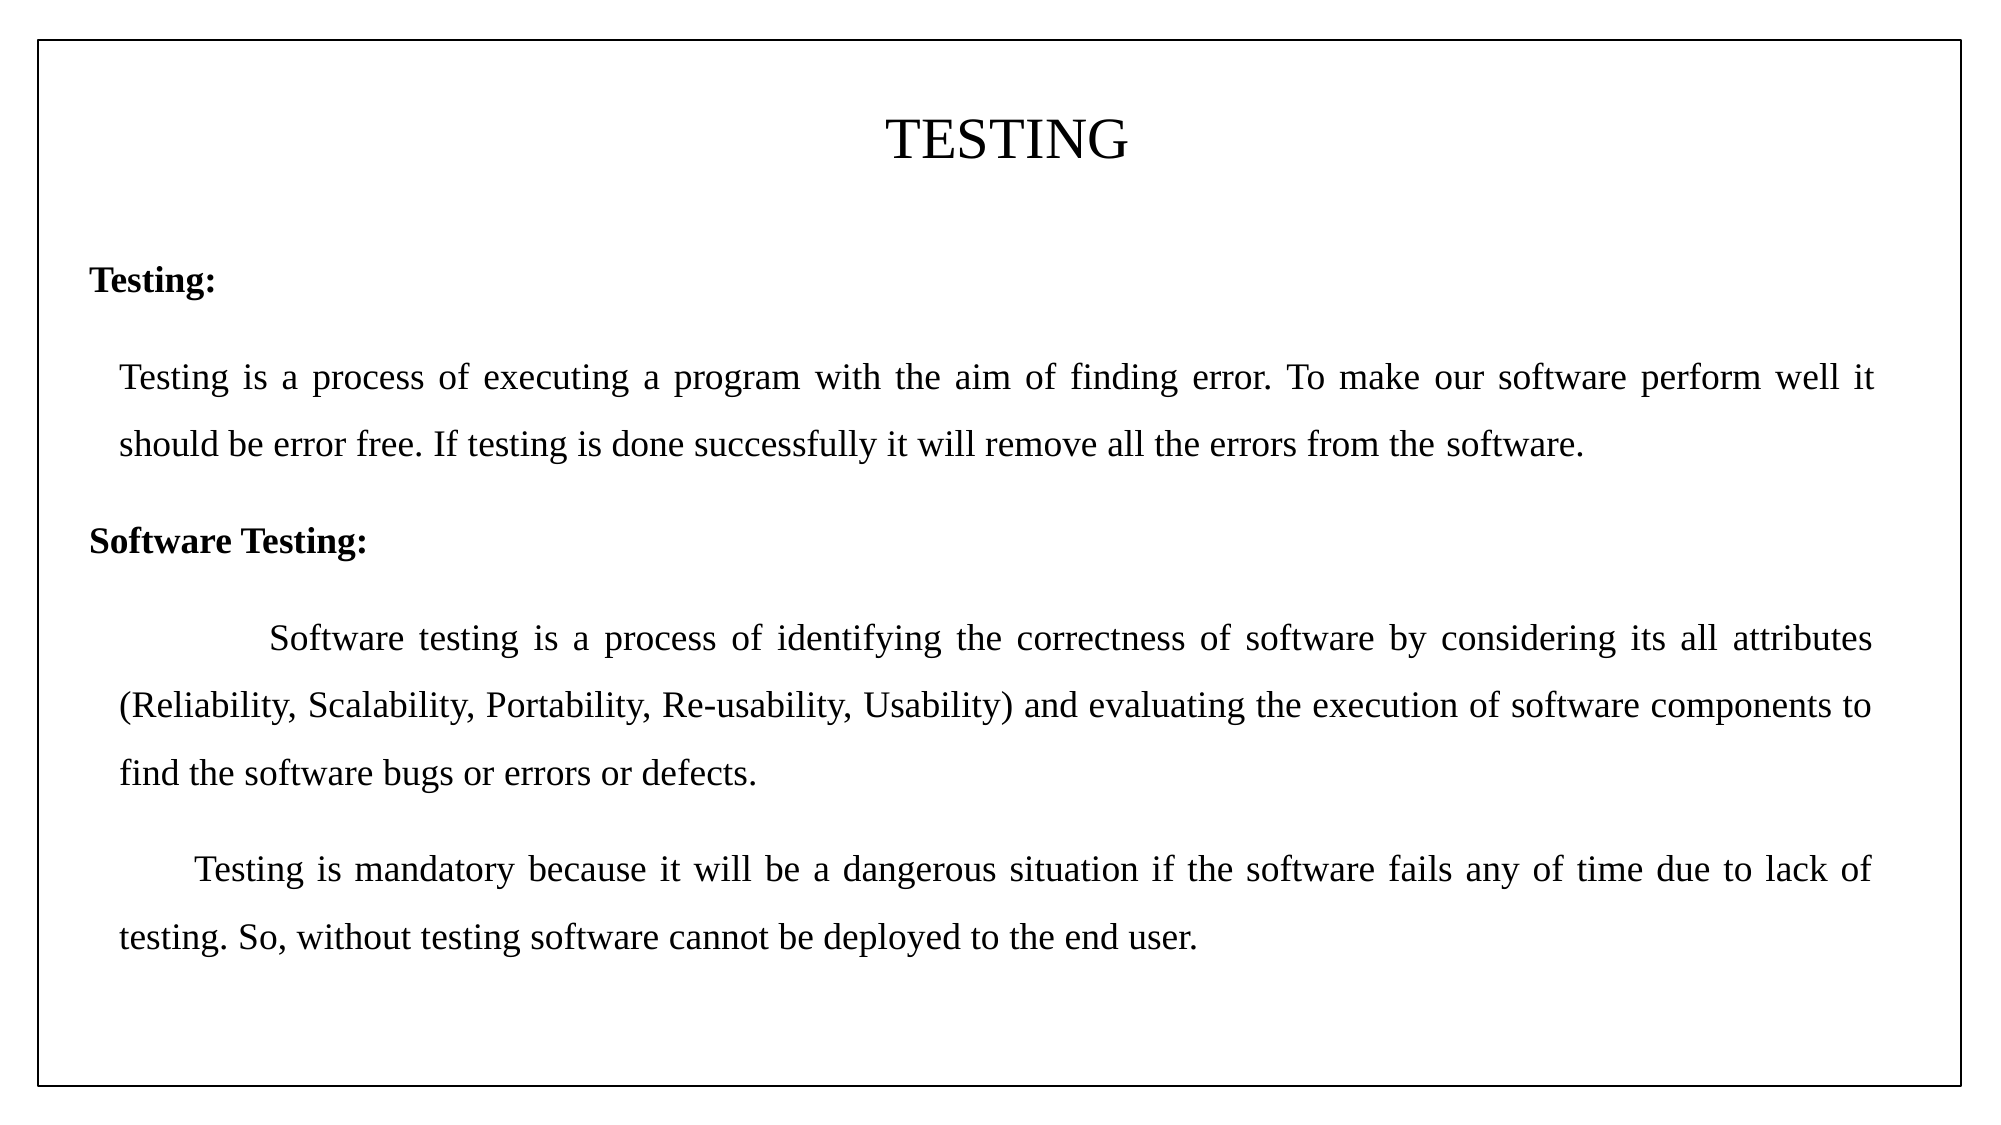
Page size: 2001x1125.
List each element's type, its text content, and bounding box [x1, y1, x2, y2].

title TESTING [466, 99, 1550, 179]
list Testing: Testing is a process of executing a program with the aim of finding error. To make our software perform well it should be error free. If testing is done successfully it will remove all the errors from the software. Software Testing: Software testing is a process of identifying the correctness of software by considering its all attributes (Reliability, Scalability, Portability, Re-usability, Usability) and evaluating the execution of software components to find the software bugs or errors or defects. Testing is mandatory because it will be a dangerous situation if the software fails any of time due to lack of testing. So, without testing software cannot be deployed to the end user. [66, 224, 1891, 1083]
